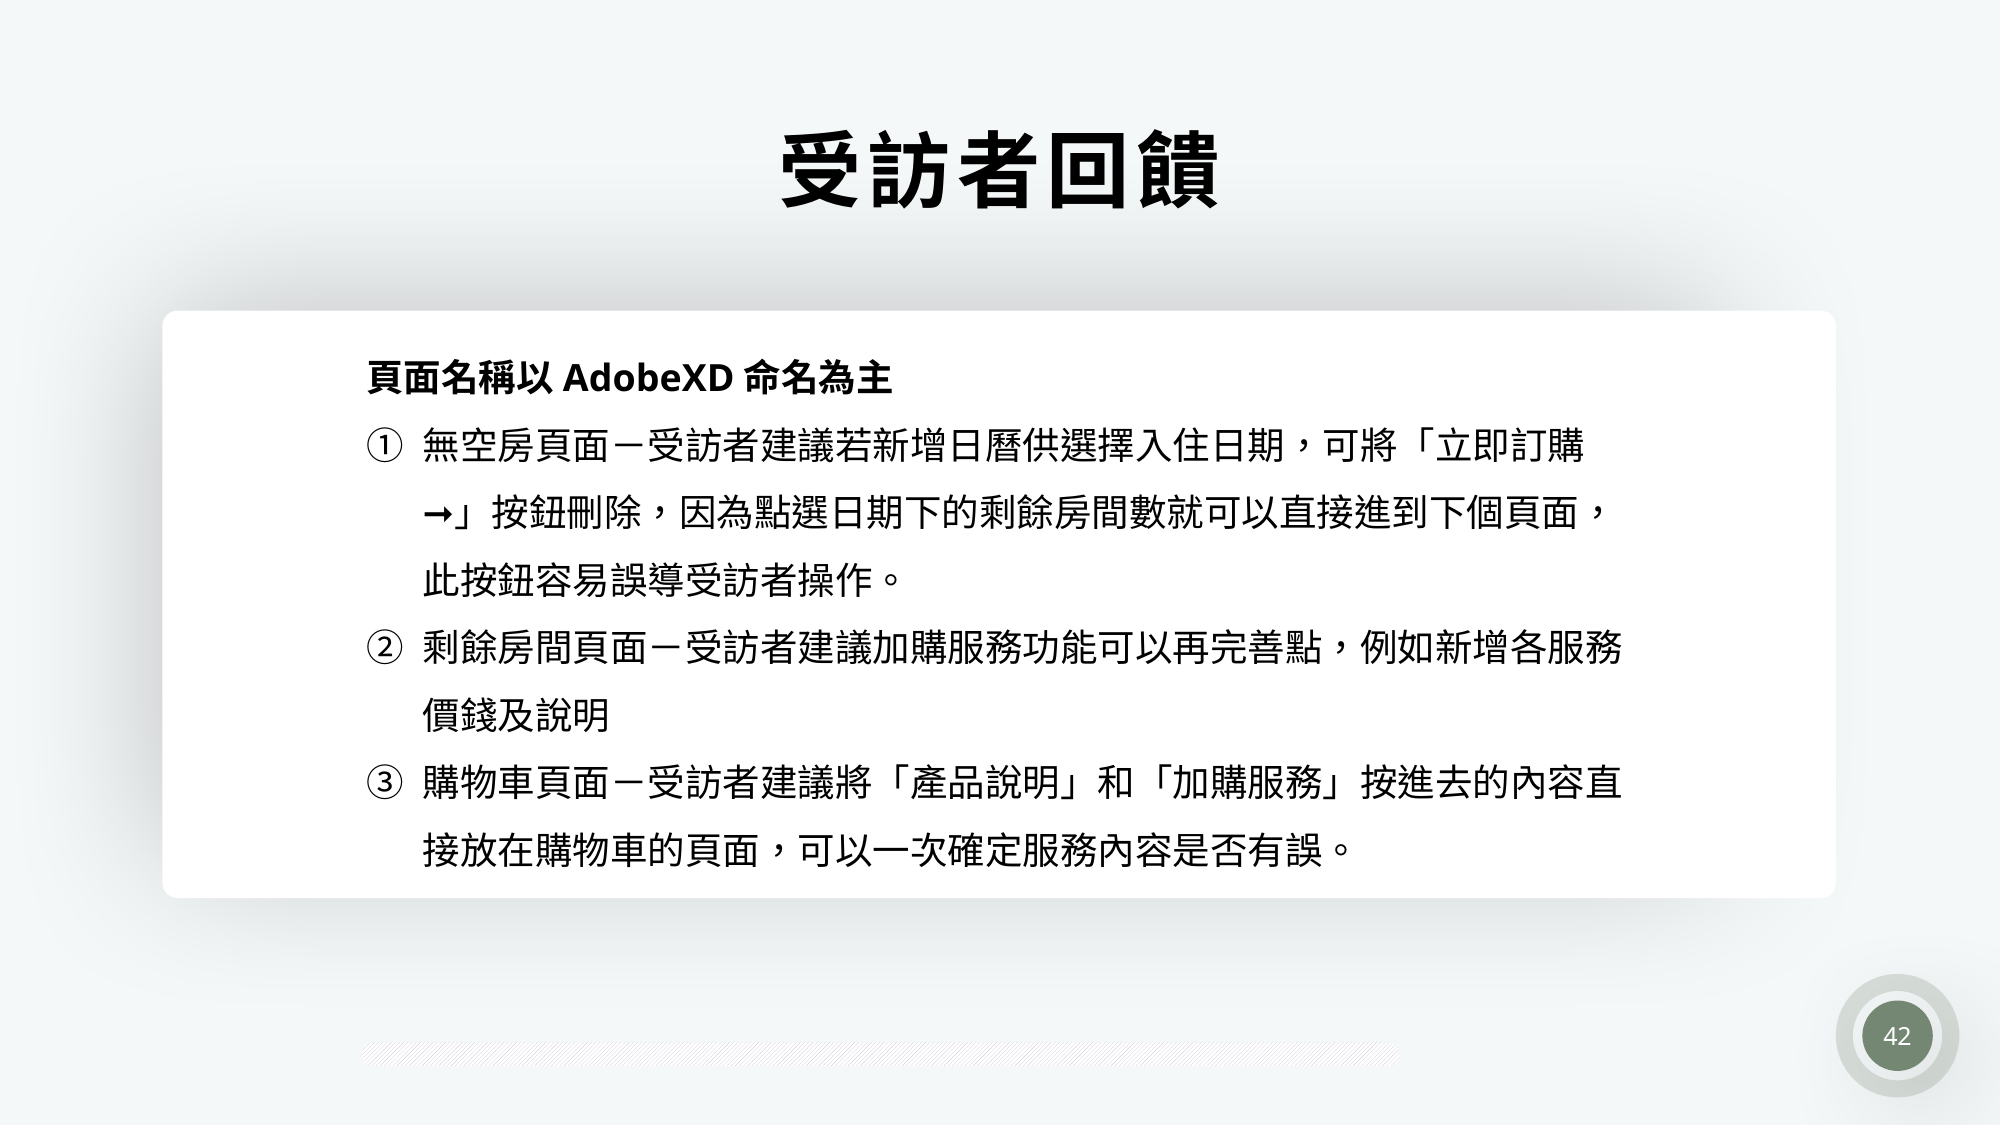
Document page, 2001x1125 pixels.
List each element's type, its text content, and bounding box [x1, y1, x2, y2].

text_box 受訪者回饋 [351, 110, 1647, 226]
text_box 頁面名稱以AdobeXD命名為主 無空房頁面－受訪者建議若新增日曆供選擇入住日期，可將「立即訂購➞」按鈕刪除，因為點選日期下的剩餘房間數就可以直接進到下個頁面，此按鈕容易誤導受訪者操作。 剩餘房間頁面－受訪者建議加購服務功能可以再完善點，例如新增各服務價錢及說明 購物車頁面－受訪者建議將「產品說明」和「加購服務」按進去的內容直接放在購物車的頁面，可以一次確定服務內容是否有誤。 [351, 324, 1650, 879]
text_box 訂房頁面放置月曆 註冊帳號時可以連結臉書註冊 [161, 309, 1837, 900]
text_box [1835, 973, 1960, 1098]
text_box [360, 1041, 1401, 1067]
